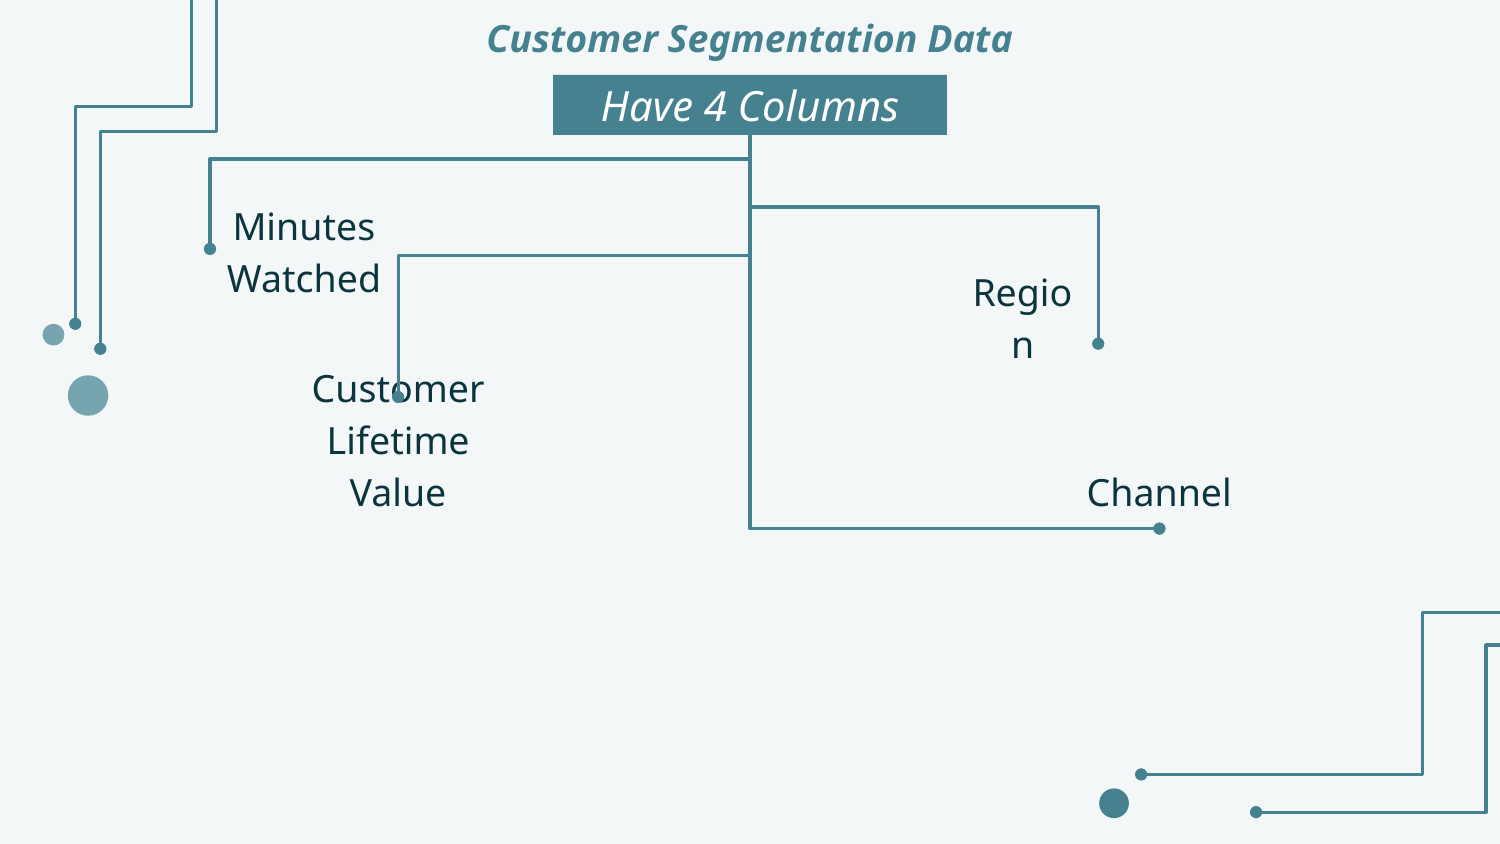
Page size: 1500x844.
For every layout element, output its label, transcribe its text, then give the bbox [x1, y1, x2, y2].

text_box Channel [1155, 453, 1248, 529]
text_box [819, 64, 1029, 125]
text_box Minutes Watched [209, 183, 399, 315]
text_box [757, 126, 1152, 537]
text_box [442, 89, 706, 442]
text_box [422, 0, 538, 463]
text_box Customer Lifetime Value [259, 396, 537, 529]
subtitle Customer Segmentation Data [543, 0, 1029, 75]
title Have 4 Columns [553, 74, 814, 135]
